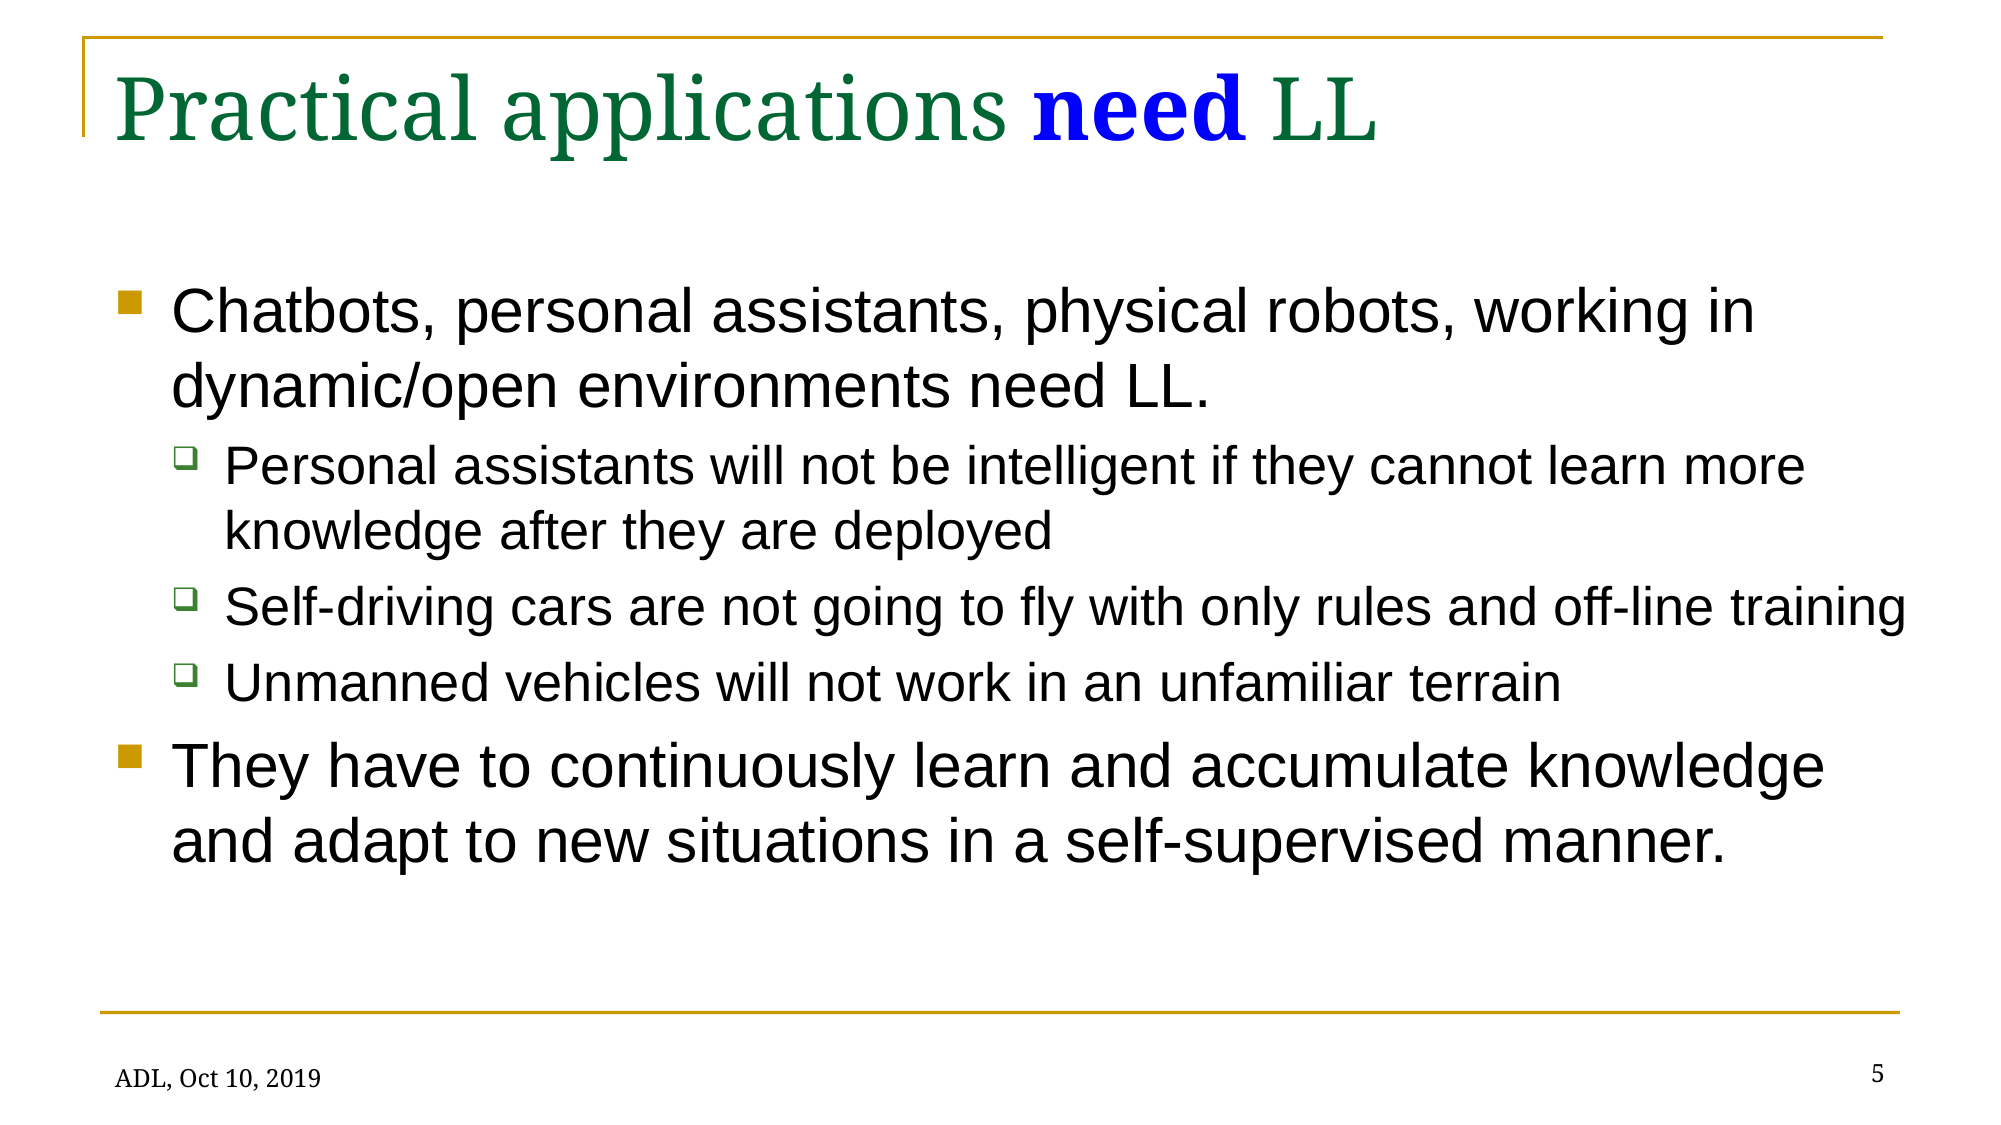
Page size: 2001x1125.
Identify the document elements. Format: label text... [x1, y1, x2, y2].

list Chatbots, personal assistants, physical robots, working in dynamic/open environments need LL. Personal assistants will not be intelligent if they cannot learn more knowledge after they are deployed Self-driving cars are not going to fly with only rules and off-line training Unmanned vehicles will not work in an unfamiliar terrain They have to continuously learn and accumulate knowledge and adapt to new situations in a self-supervised manner. [99, 262, 1928, 1006]
footer ADL, Oct 10, 2019 [99, 1024, 1317, 1101]
title Practical applications need LL [99, 45, 1900, 233]
slide_number 5 [1433, 1023, 1901, 1100]
